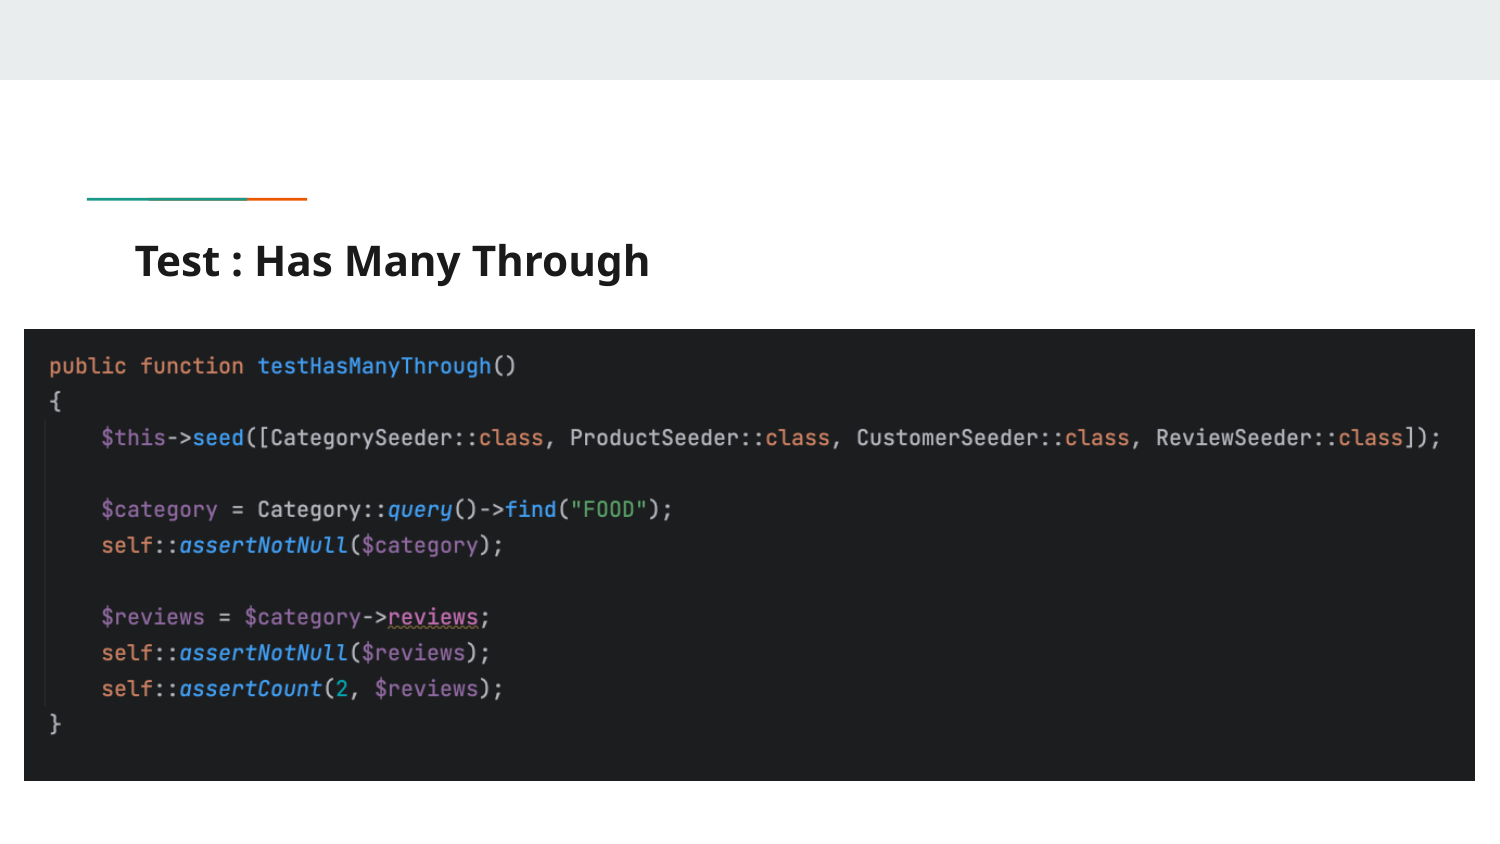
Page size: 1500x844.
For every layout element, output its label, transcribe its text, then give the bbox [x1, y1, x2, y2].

picture [24, 328, 1476, 781]
title Test : Has Many Through [119, 216, 1381, 305]
